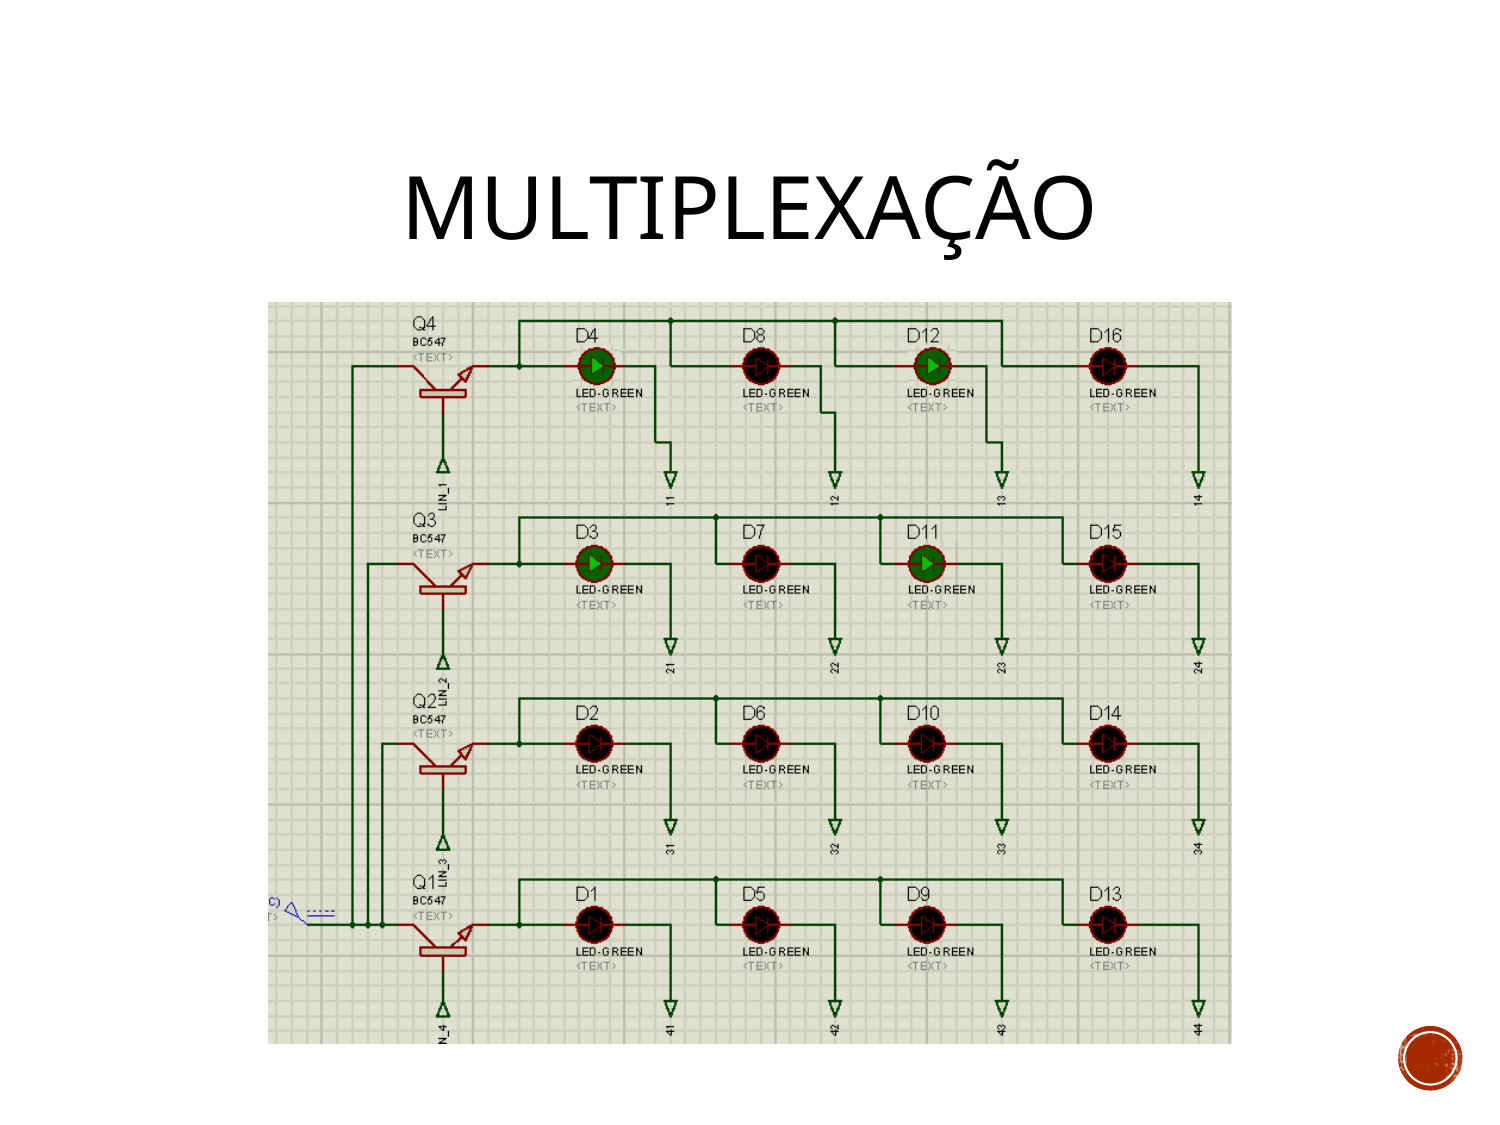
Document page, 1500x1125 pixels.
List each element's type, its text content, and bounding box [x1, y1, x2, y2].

title Multiplexação [112, 79, 1388, 344]
picture [268, 302, 1232, 1044]
